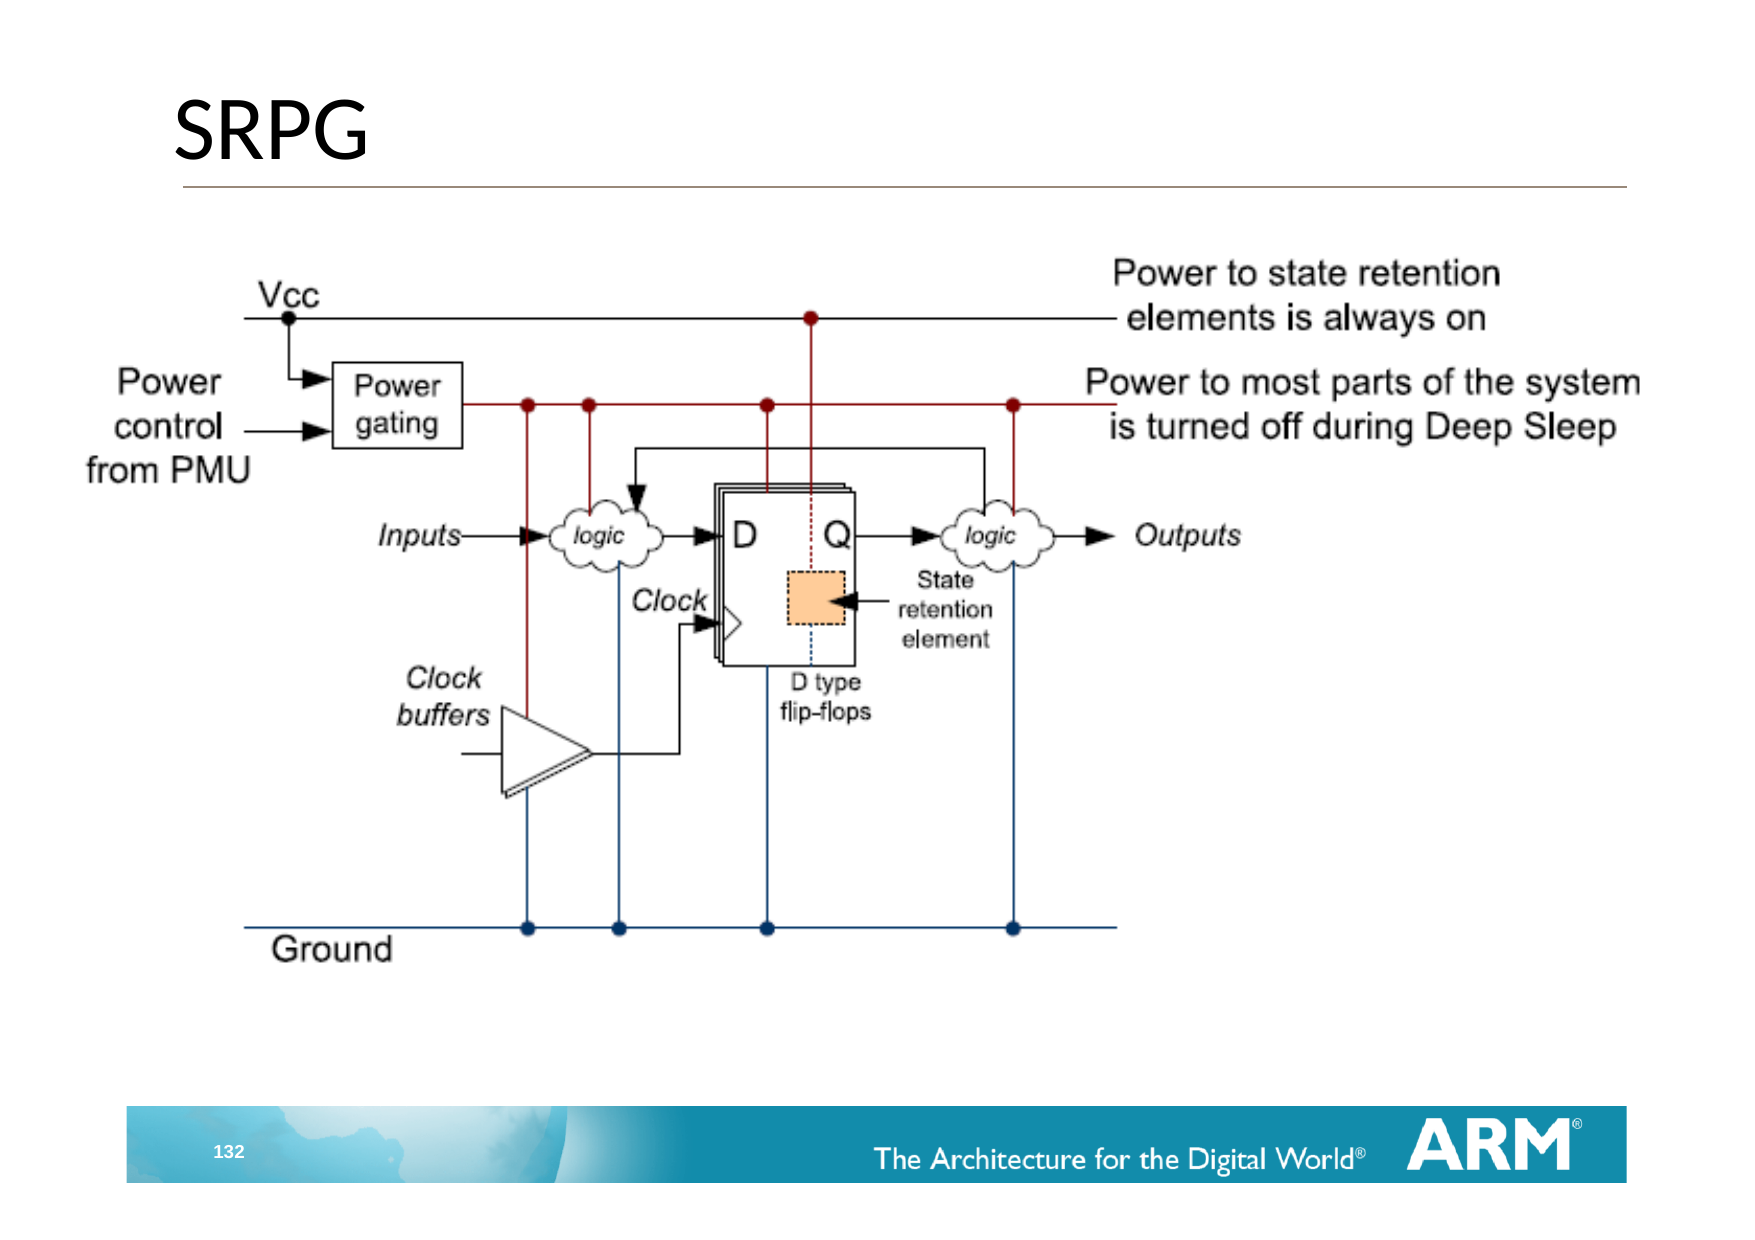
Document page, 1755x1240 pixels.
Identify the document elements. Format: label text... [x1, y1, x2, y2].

picture [18, 249, 1736, 990]
title SRPG [173, 80, 1581, 172]
slide_number 132 [198, 1139, 287, 1187]
picture [126, 1106, 1627, 1183]
